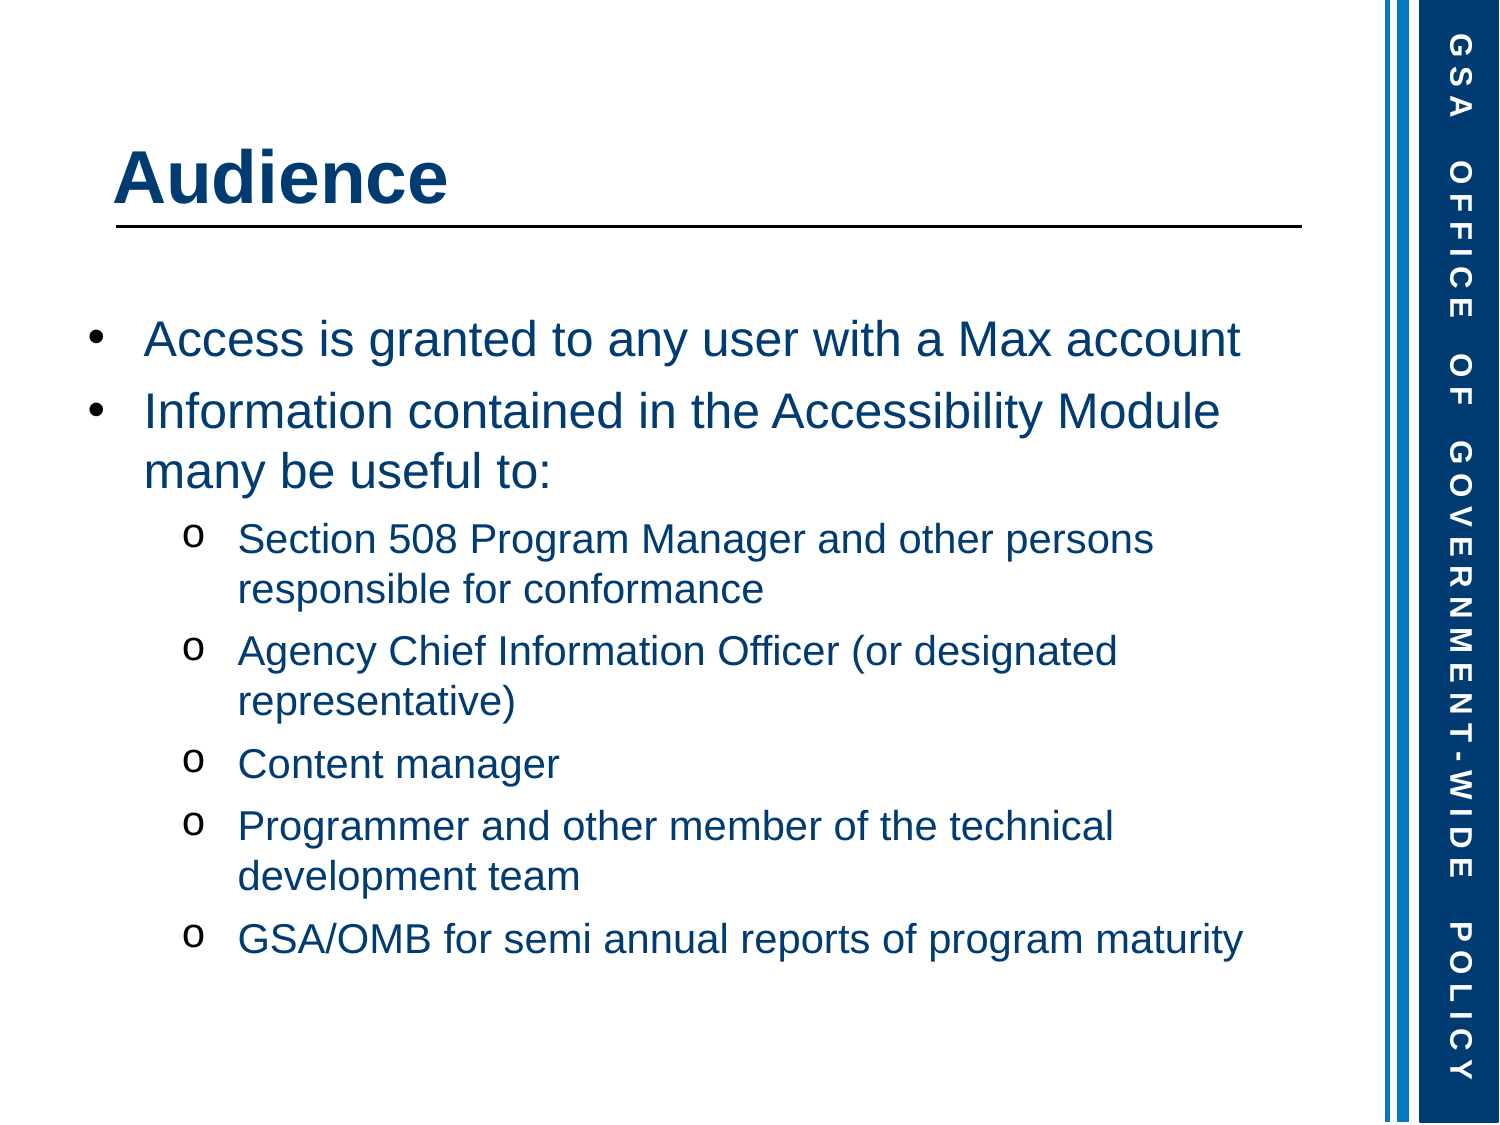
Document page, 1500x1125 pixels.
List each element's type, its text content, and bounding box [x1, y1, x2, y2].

title Audience [97, 40, 1302, 234]
text_box Access is granted to any user with a Max account Information contained in the Accessibility Module many be useful to: Section 508 Program Manager and other persons responsible for conformance Agency Chief Information Officer (or designated representative) Content manager Programmer and other member of the technical development team GSA/OMB for semi annual reports of program maturity [72, 298, 1271, 673]
